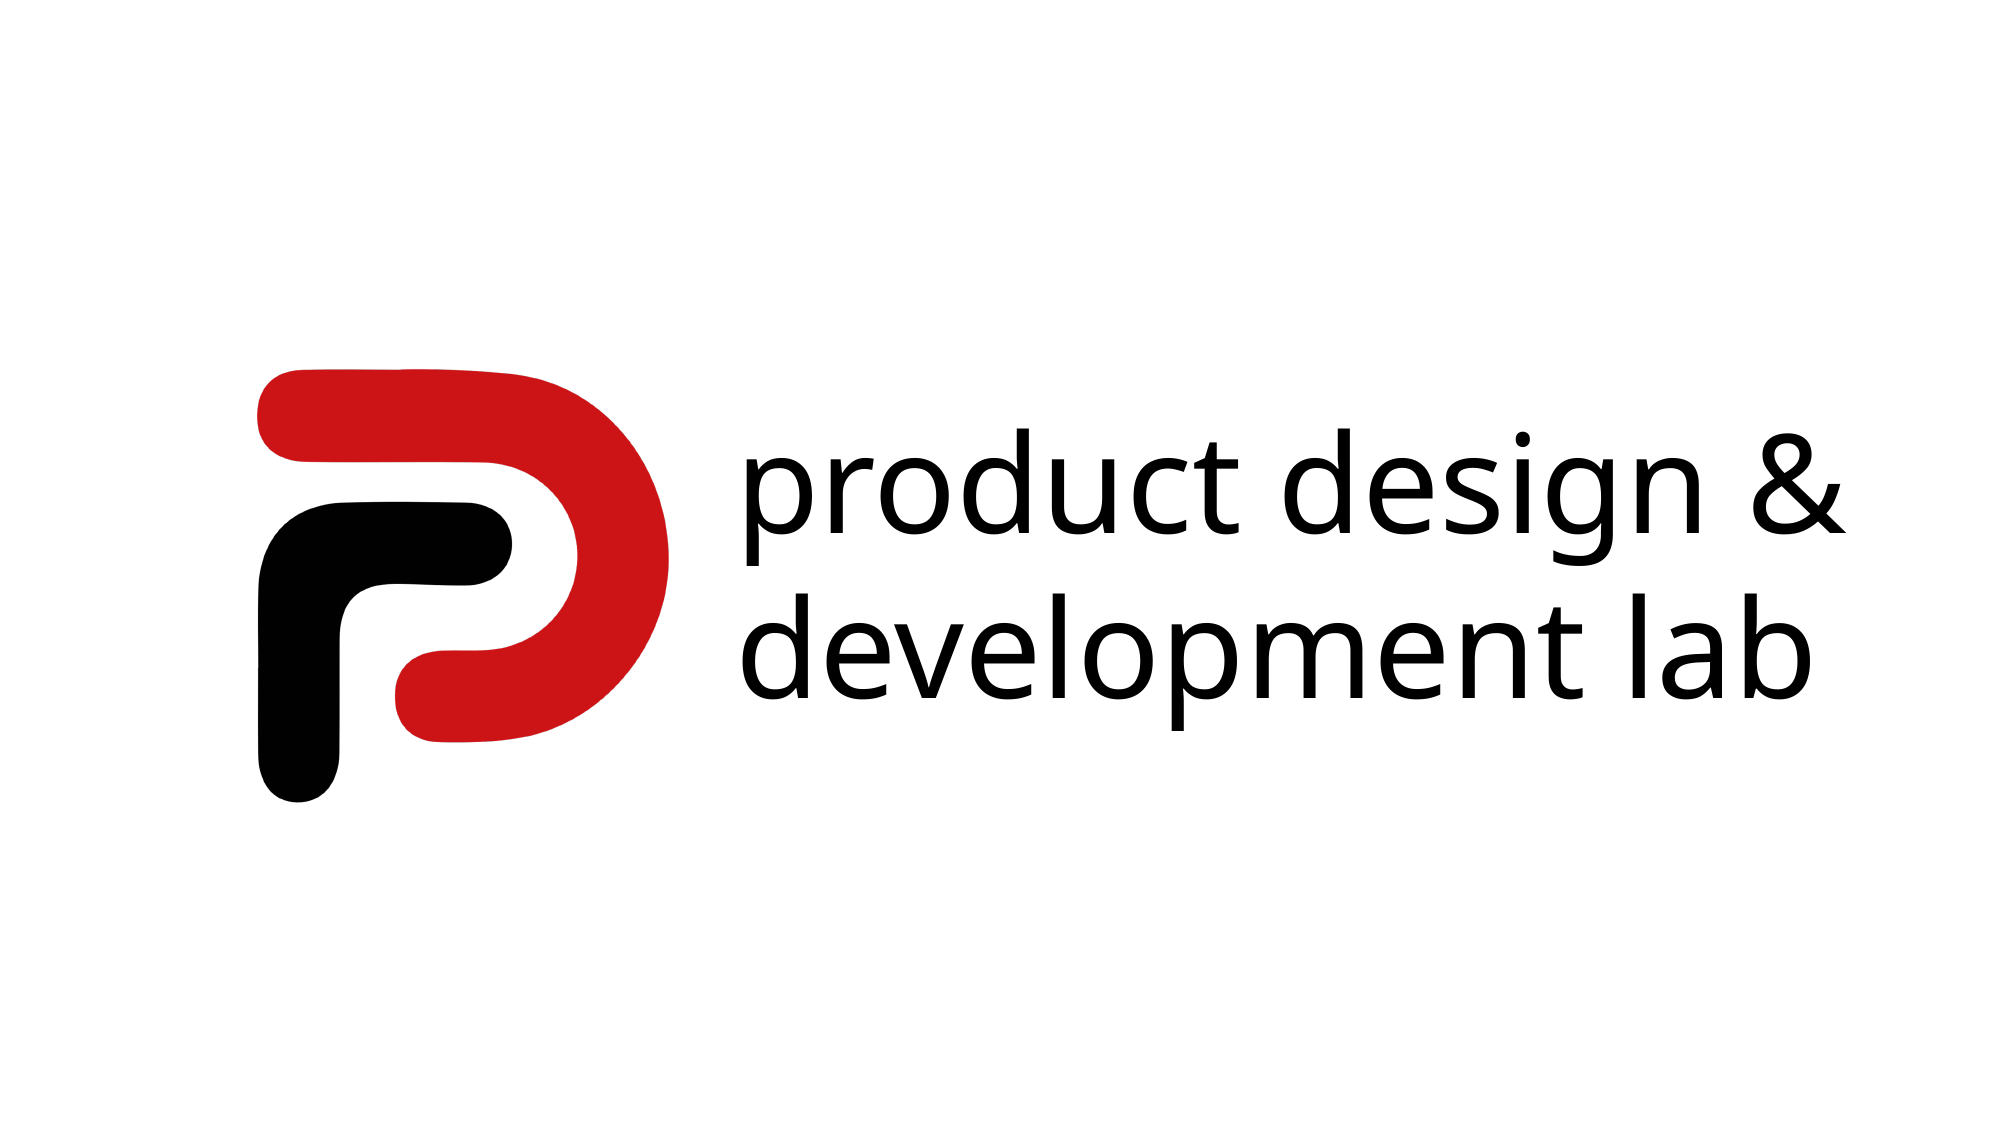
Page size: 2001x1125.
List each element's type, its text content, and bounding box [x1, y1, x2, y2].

text_box product design & development lab [839, 388, 1930, 733]
picture [94, 171, 839, 954]
